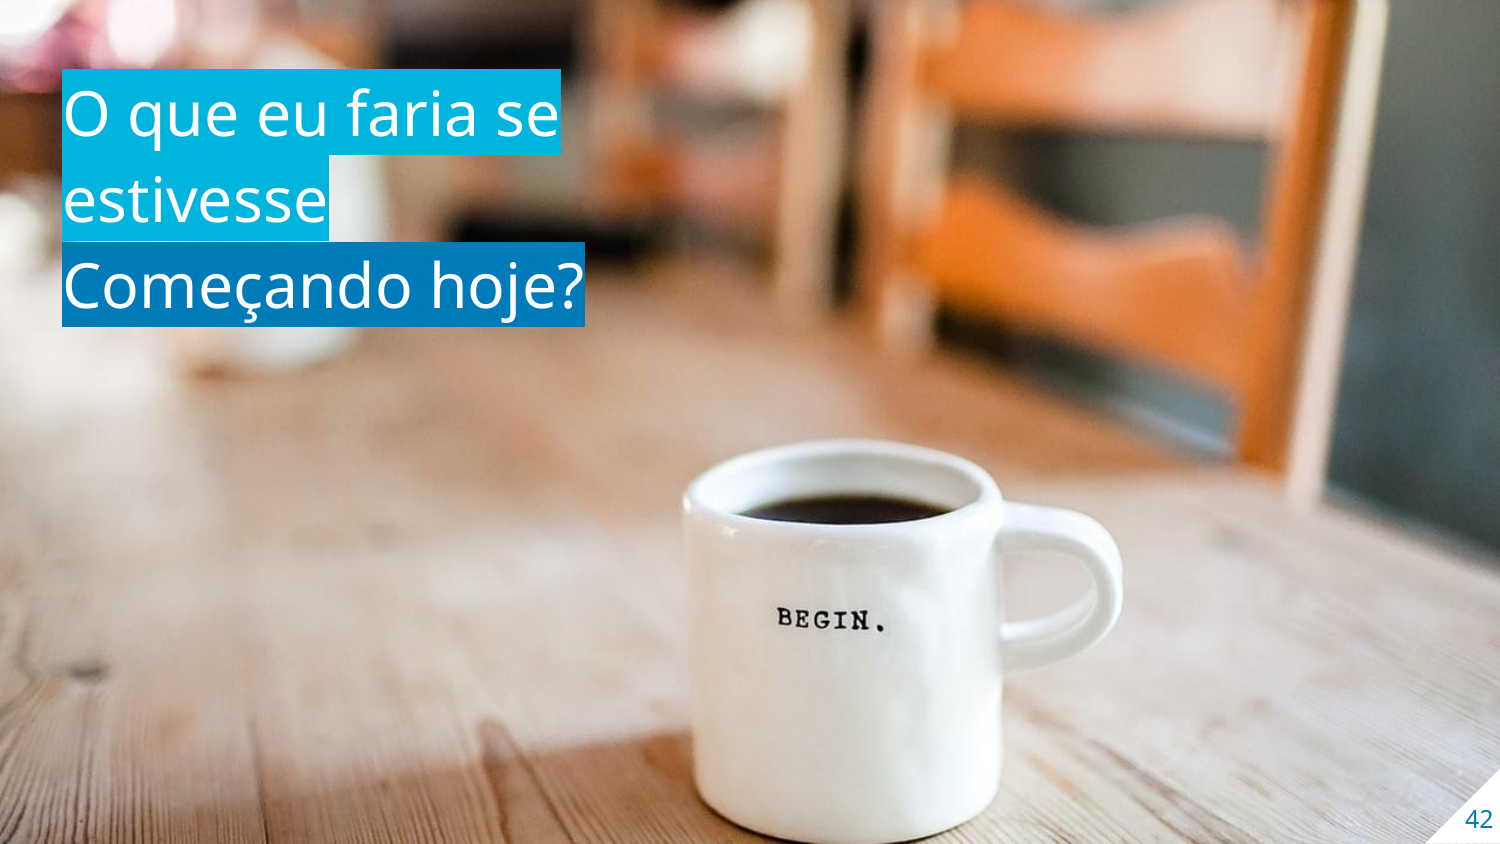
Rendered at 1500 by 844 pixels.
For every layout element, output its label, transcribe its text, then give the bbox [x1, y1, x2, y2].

picture [0, 0, 1500, 844]
slide_number 42 [1418, 760, 1494, 838]
title O que eu faria se estivesse Começando hoje? [62, 62, 843, 229]
